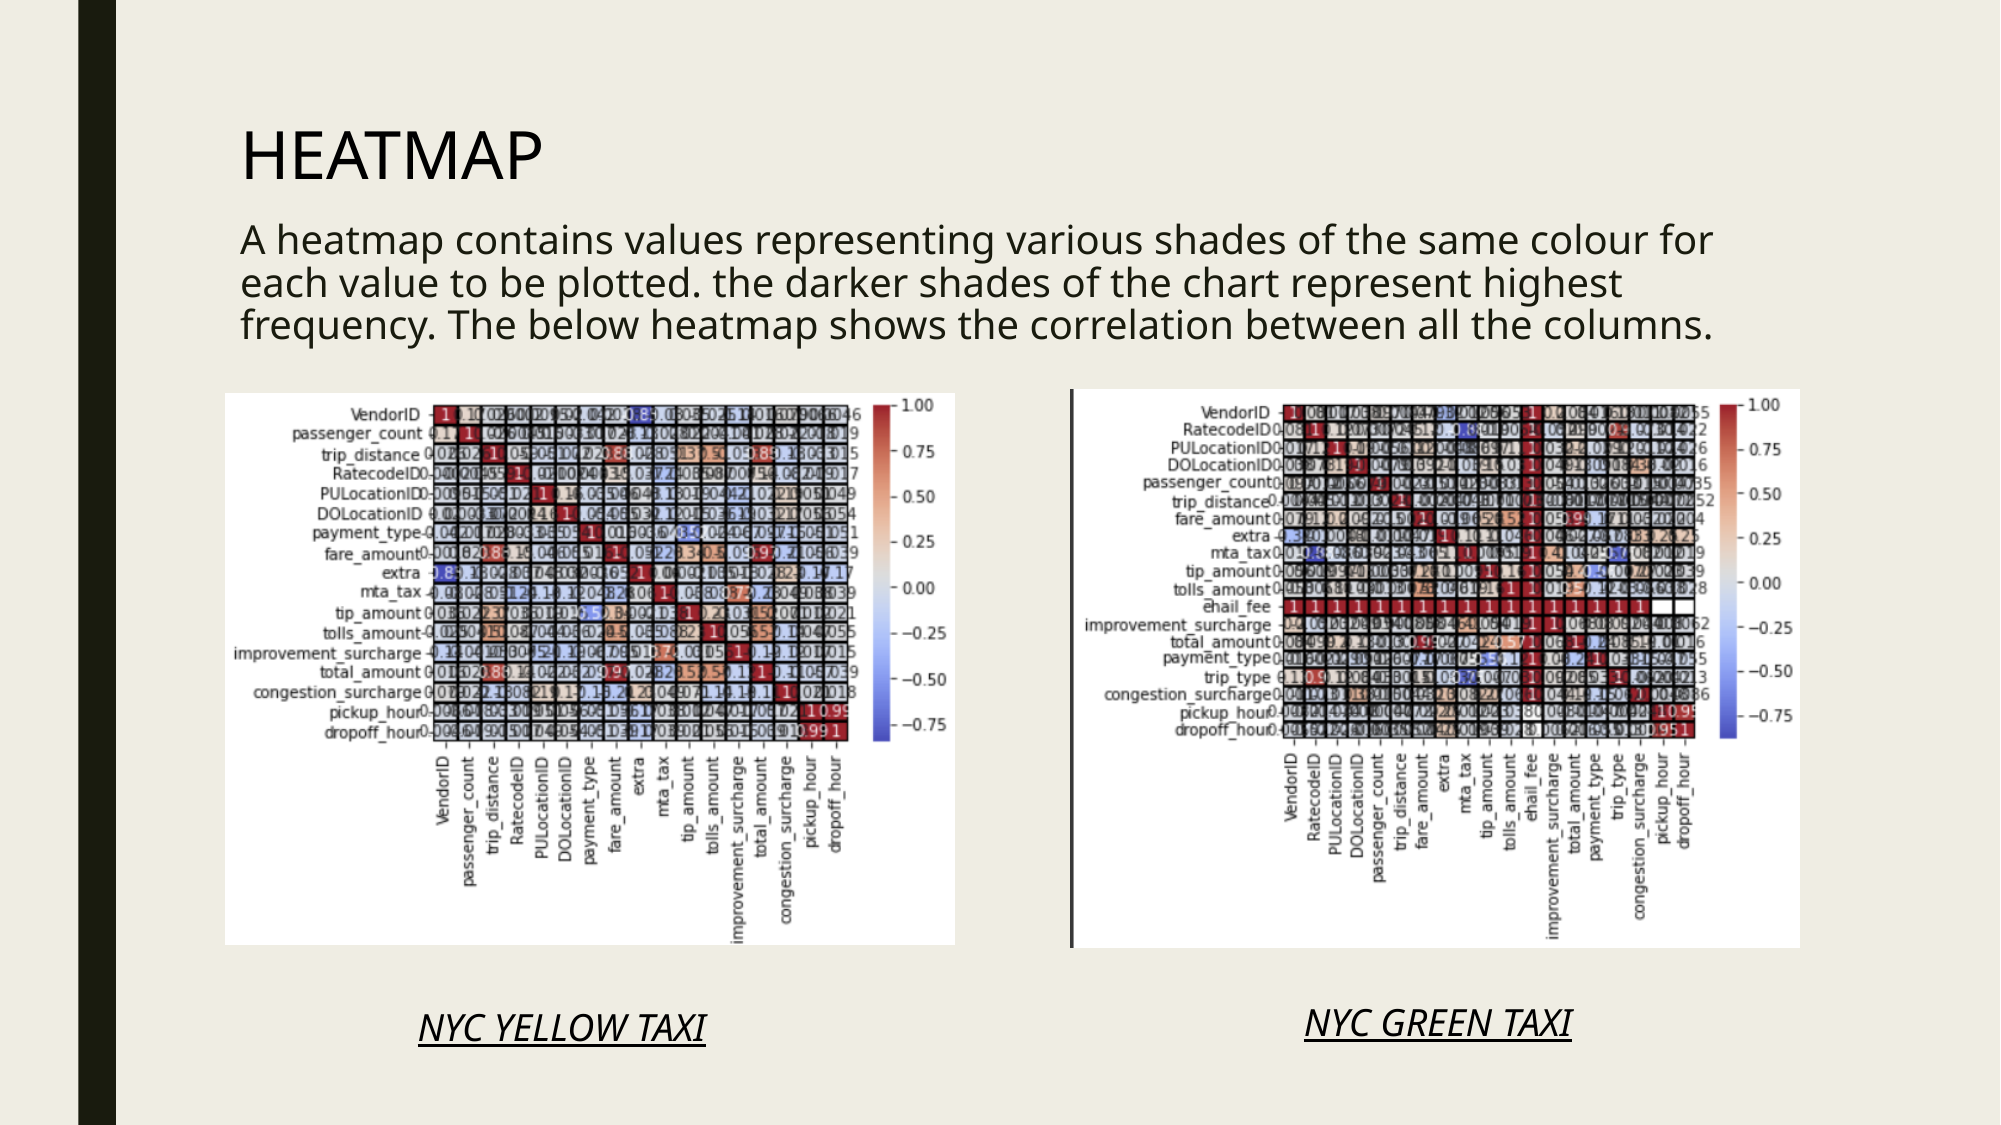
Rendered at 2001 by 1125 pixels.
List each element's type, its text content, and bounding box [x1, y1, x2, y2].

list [1069, 389, 1801, 949]
text_box NYC YELLOW TAXI [284, 996, 839, 1057]
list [224, 392, 955, 945]
title A heatmap contains values representing various shades of the same colour for each value to be plotted. the darker shades of the chart represent highest frequency. The below heatmap shows the correlation between all the columns. [225, 212, 1800, 357]
text_box NYC GREEN TAXI [1161, 991, 1716, 1051]
text_box HEATMAP [225, 105, 1713, 201]
